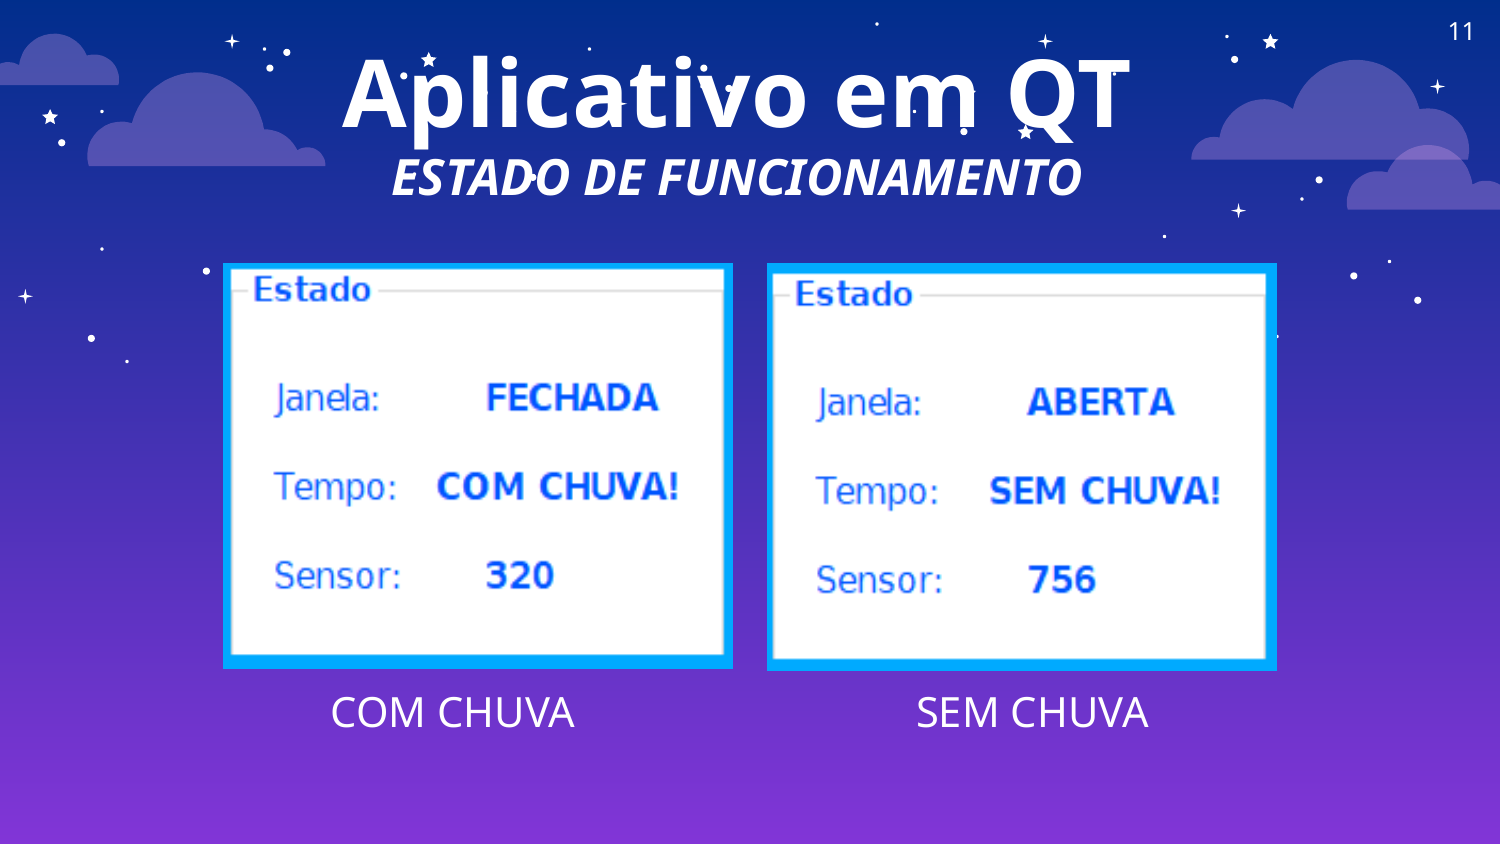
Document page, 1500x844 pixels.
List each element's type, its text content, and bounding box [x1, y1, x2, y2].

picture [231, 269, 724, 655]
subtitle SEM CHUVA [752, 671, 1313, 813]
picture [773, 274, 1266, 659]
slide_number ‹#› [1400, 0, 1491, 65]
title Aplicativo em QT ESTADO DE FUNCIONAMENTO [196, 61, 1279, 178]
subtitle COM CHUVA [173, 671, 733, 813]
